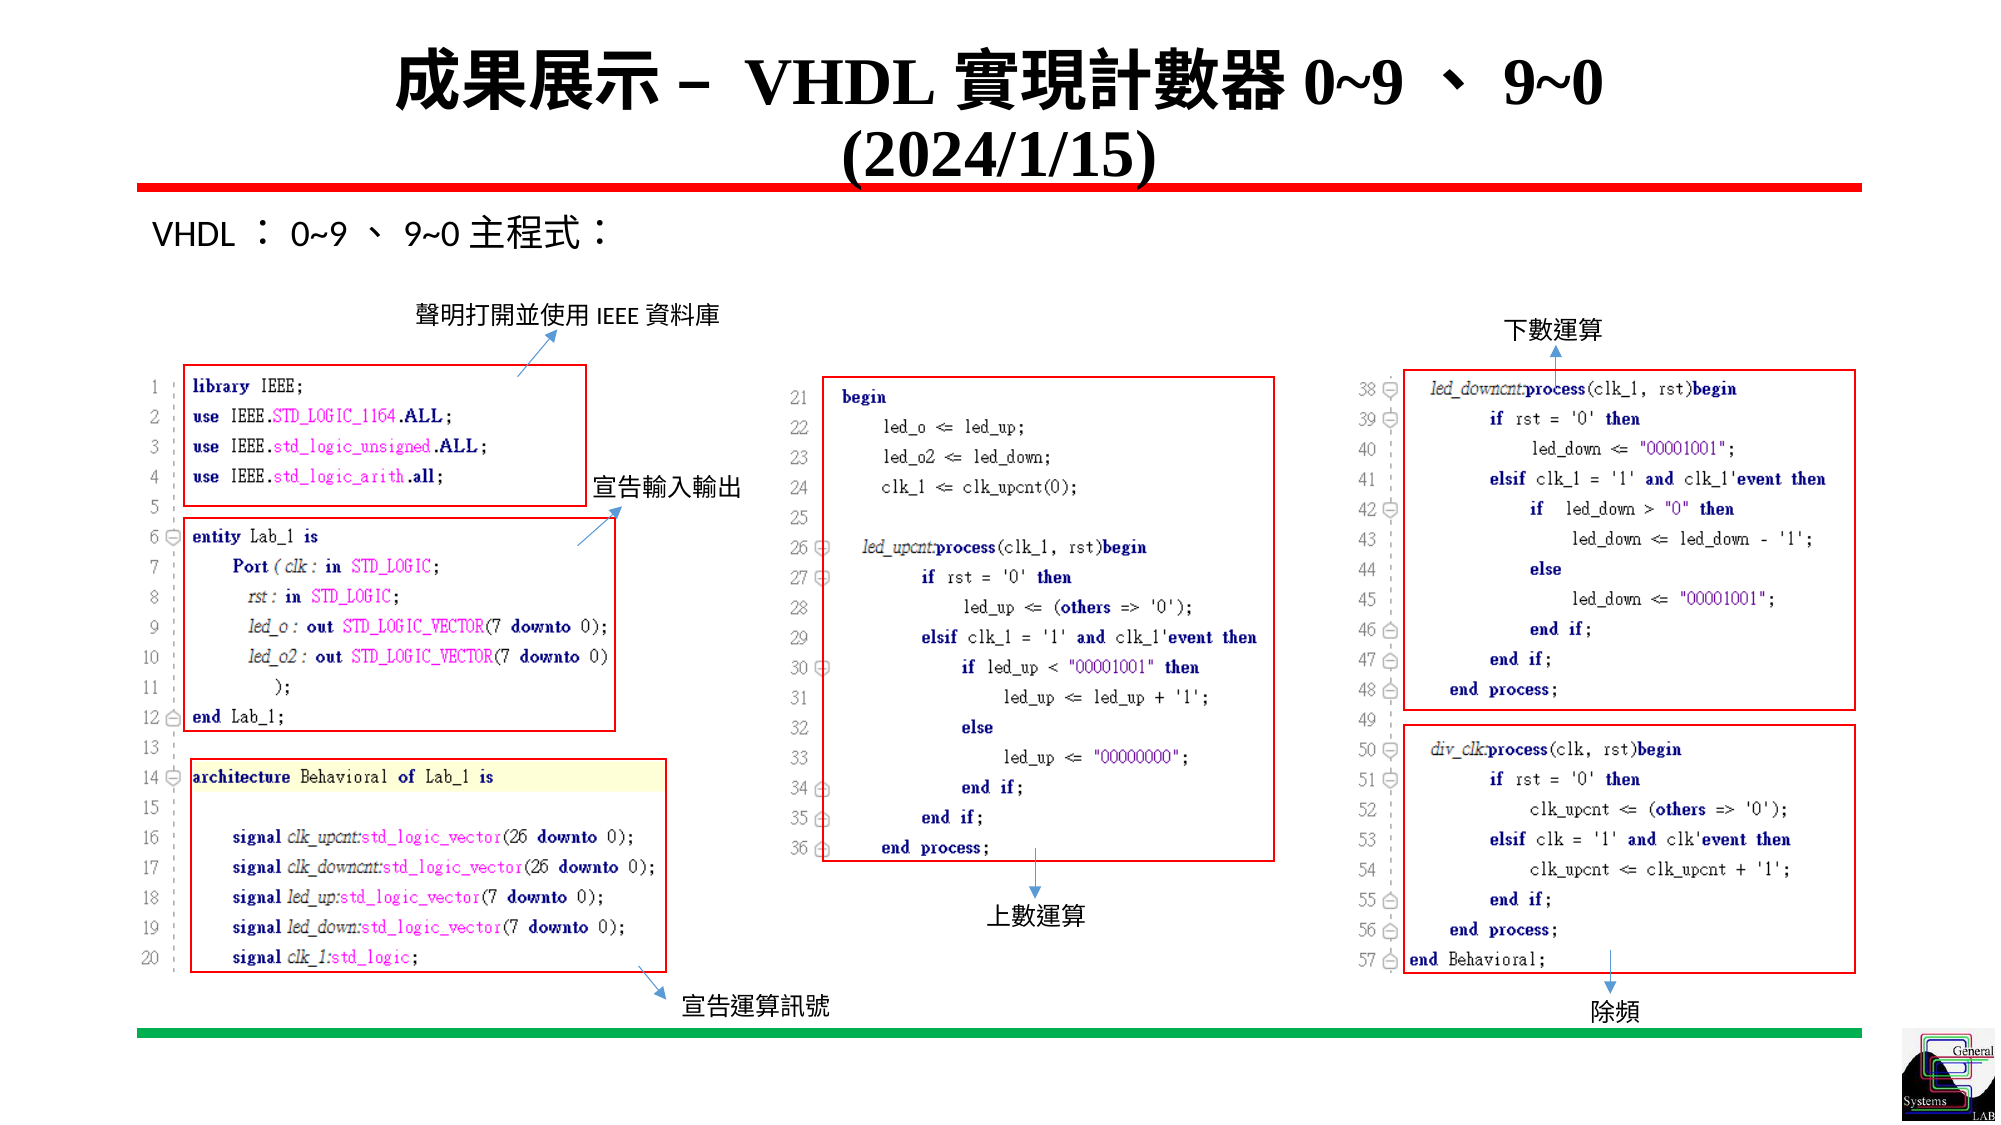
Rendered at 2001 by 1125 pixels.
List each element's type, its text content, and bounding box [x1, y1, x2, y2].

picture [786, 388, 1263, 861]
text_box [558, 364, 587, 376]
text_box VHDL：0~9、9~0主程式： [137, 201, 716, 262]
text_box 宣告輸入輸出 [667, 464, 786, 509]
text_box 除頻 [1575, 989, 2000, 1035]
text_box [183, 364, 517, 376]
text_box 聲明打開並使用IEEE資料庫 [400, 292, 877, 338]
text_box [822, 376, 1275, 862]
text_box 下數運算 [1488, 307, 1965, 353]
title 成果展示 – VHDL實現計數器0~9、9~0 (2024/1/15) [137, 59, 1863, 178]
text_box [638, 965, 667, 1000]
picture [1902, 1035, 1995, 1121]
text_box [517, 329, 558, 377]
text_box [1403, 369, 1555, 376]
text_box 宣告運算訊號 [666, 982, 1143, 1028]
picture [137, 376, 667, 972]
text_box [1837, 724, 1856, 974]
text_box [577, 506, 623, 546]
text_box [1556, 369, 1856, 711]
picture [1354, 376, 1837, 974]
text_box 上數運算 [971, 893, 1354, 938]
